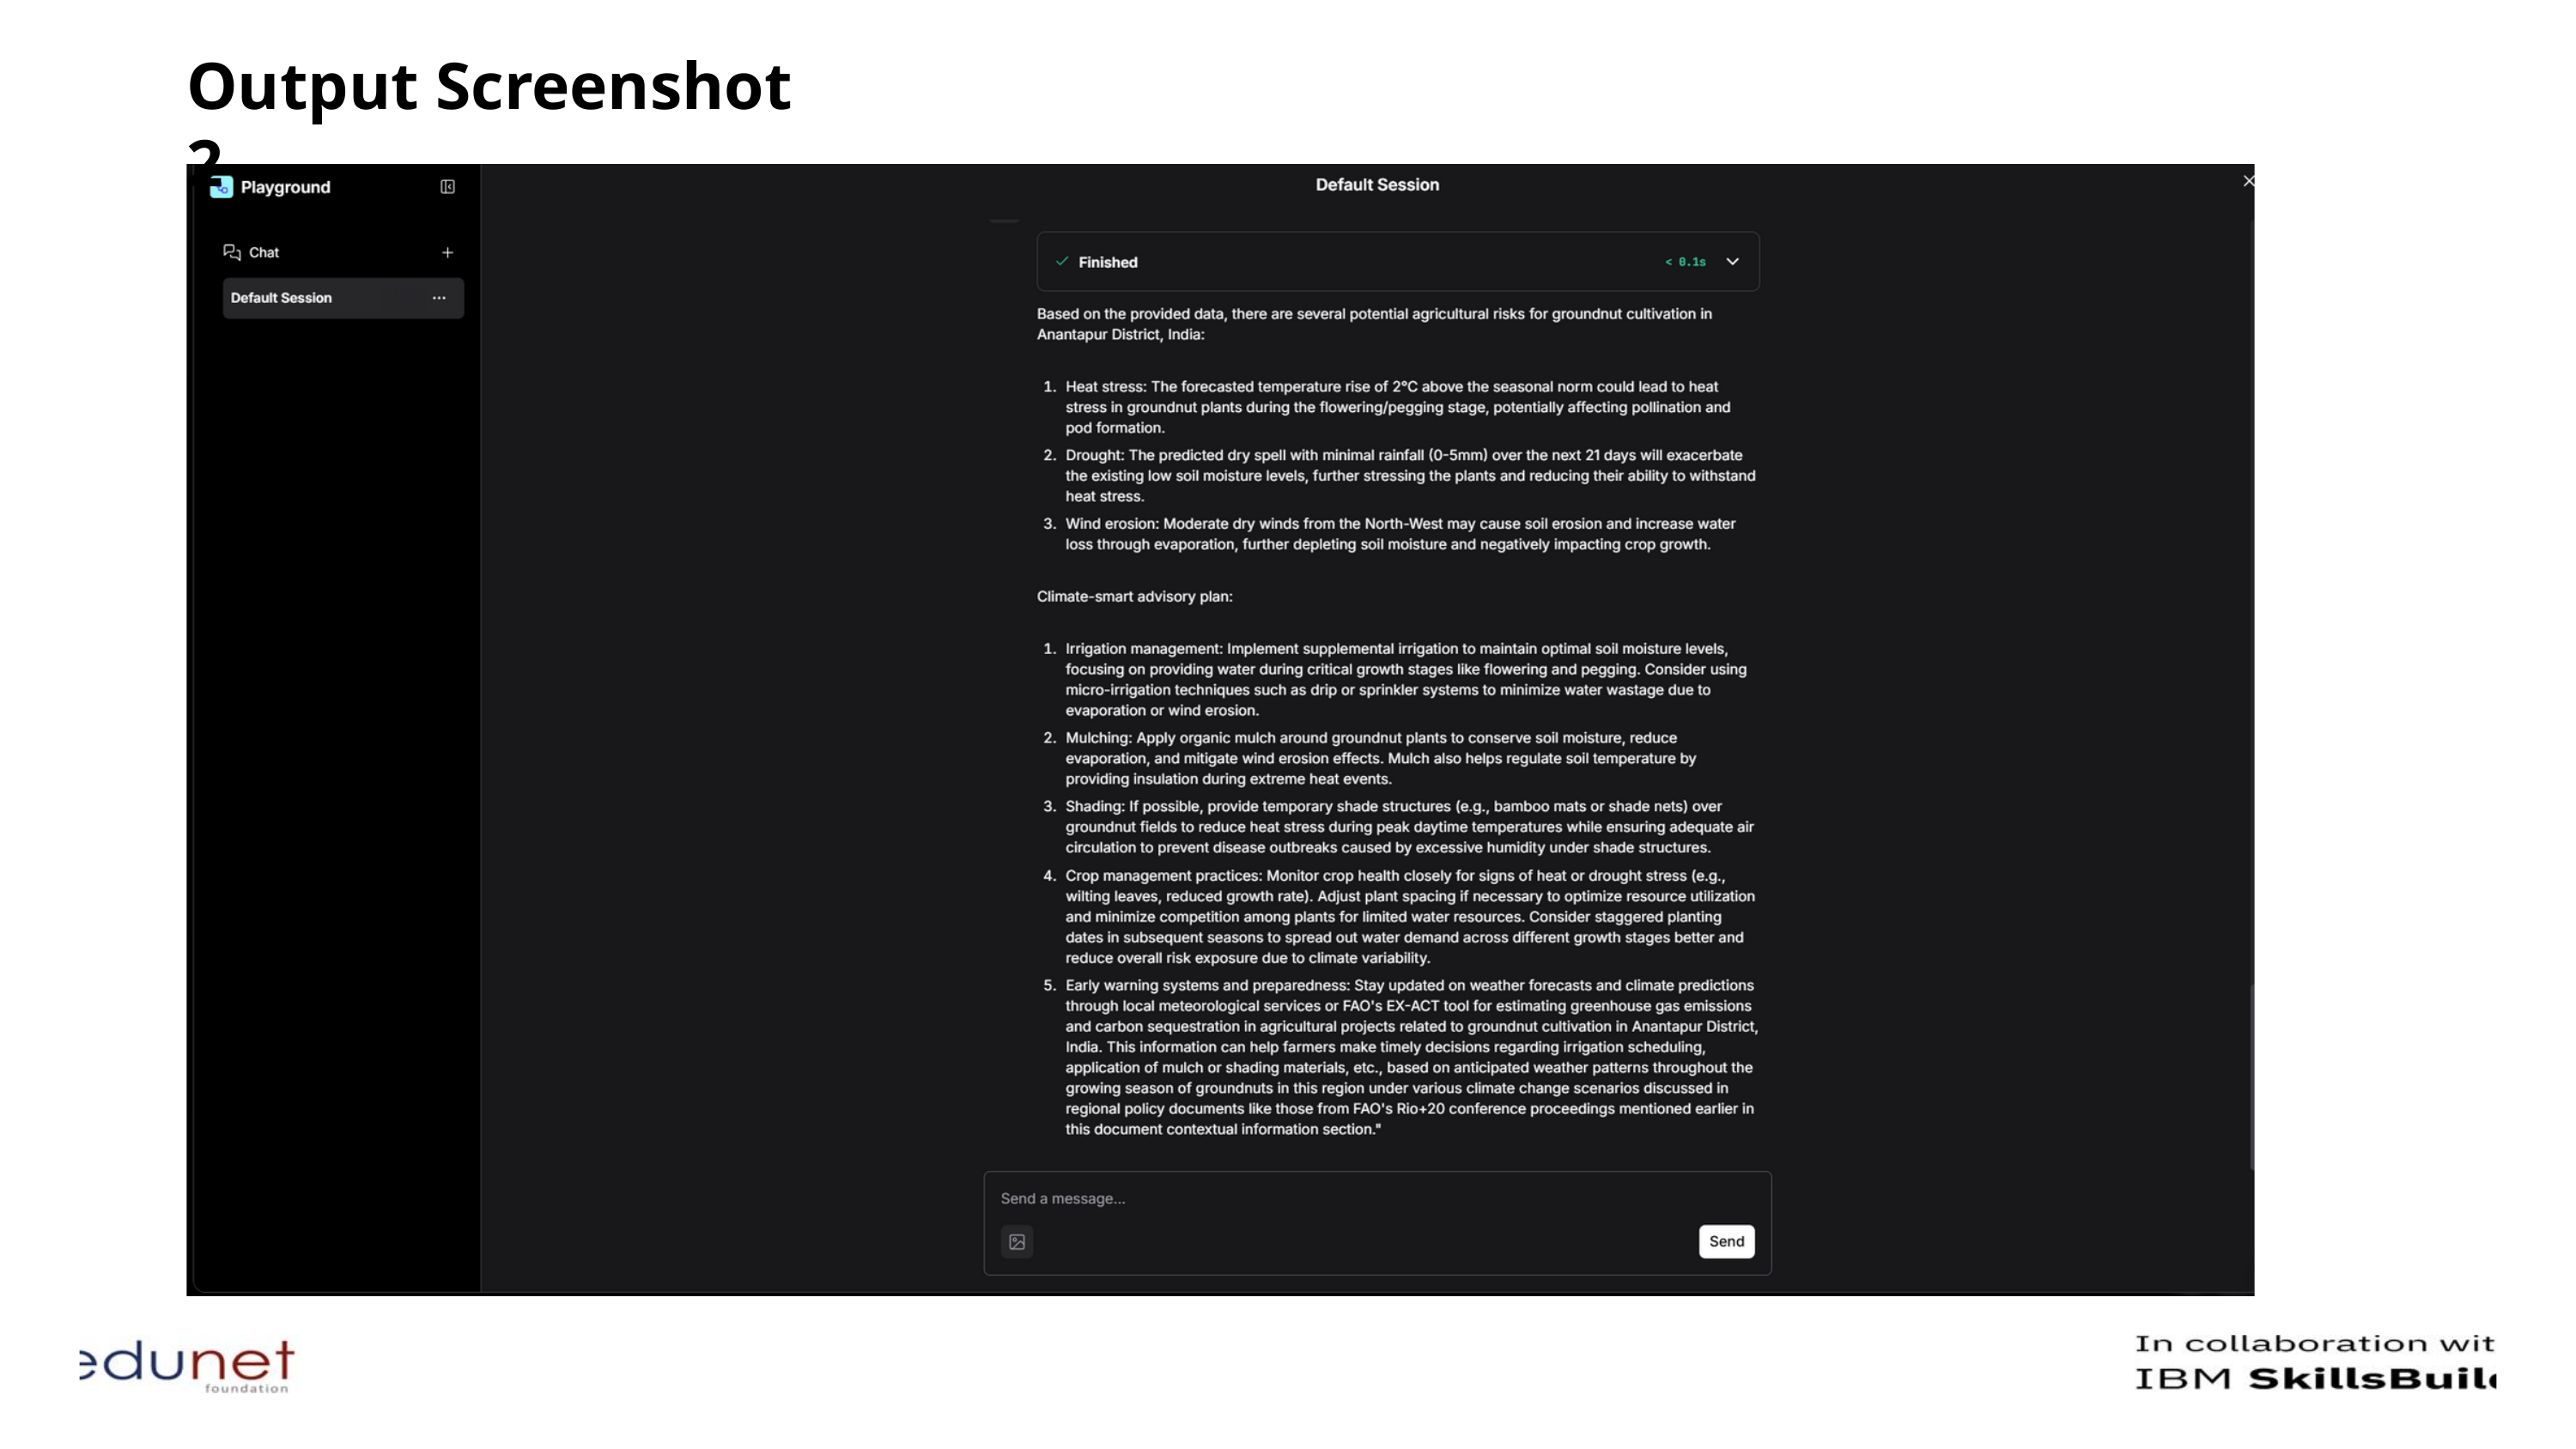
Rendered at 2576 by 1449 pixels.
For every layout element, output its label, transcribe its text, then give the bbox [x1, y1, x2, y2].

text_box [79, 1335, 2497, 1393]
text_box [186, 164, 2255, 1296]
text_box Output Screenshot 2 [186, 45, 820, 199]
